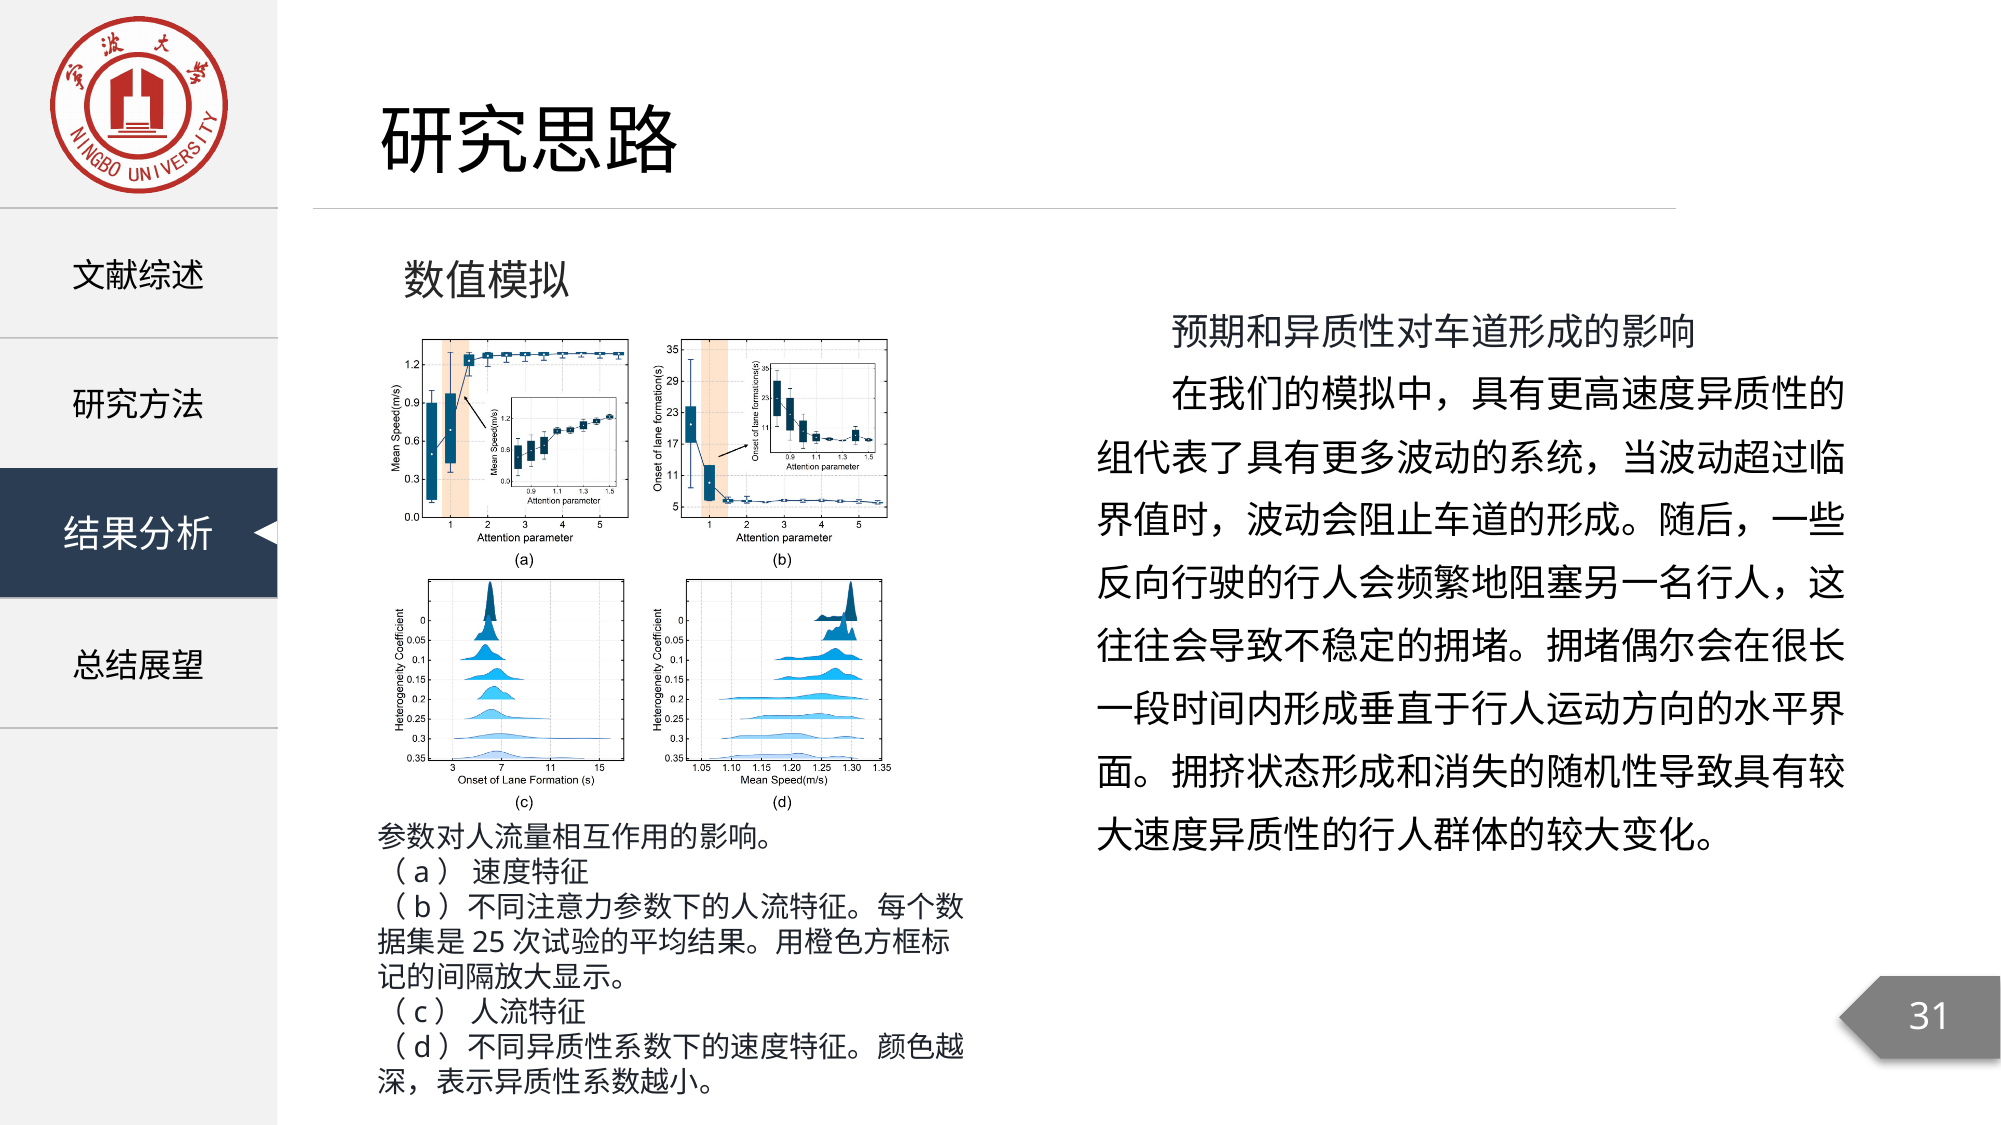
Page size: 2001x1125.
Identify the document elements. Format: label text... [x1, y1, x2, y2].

text_box 参数对人流量相互作用的影响。 （a） 速度特征 （b）不同注意力参数下的人流特征。每个数据集是25次试验的平均结果。用橙色方框标记的间隔放大显示。 （c） 人流特征 （d）不同异质性系数下的速度特征。颜色越深，表示异质性系数越小。 [362, 811, 995, 1106]
text_box 预期和异质性对车道形成的影响 在我们的模拟中，具有更高速度异质性的组代表了具有更多波动的系统，当波动超过临界值时，波动会阻止车道的形成。随后，一些反向行驶的行人会频繁地阻塞另一名行人，这往往会导致不稳定的拥堵。拥堵偶尔会在很长一段时间内形成垂直于行人运动方向的水平界面。拥挤状态形成和消失的随机性导致具有较大速度异质性的行人群体的较大变化。 [1081, 282, 1881, 864]
picture [387, 334, 894, 812]
picture [50, 16, 228, 194]
text_box 数值模拟 [388, 221, 586, 312]
text_box 研究思路 [364, 85, 695, 190]
